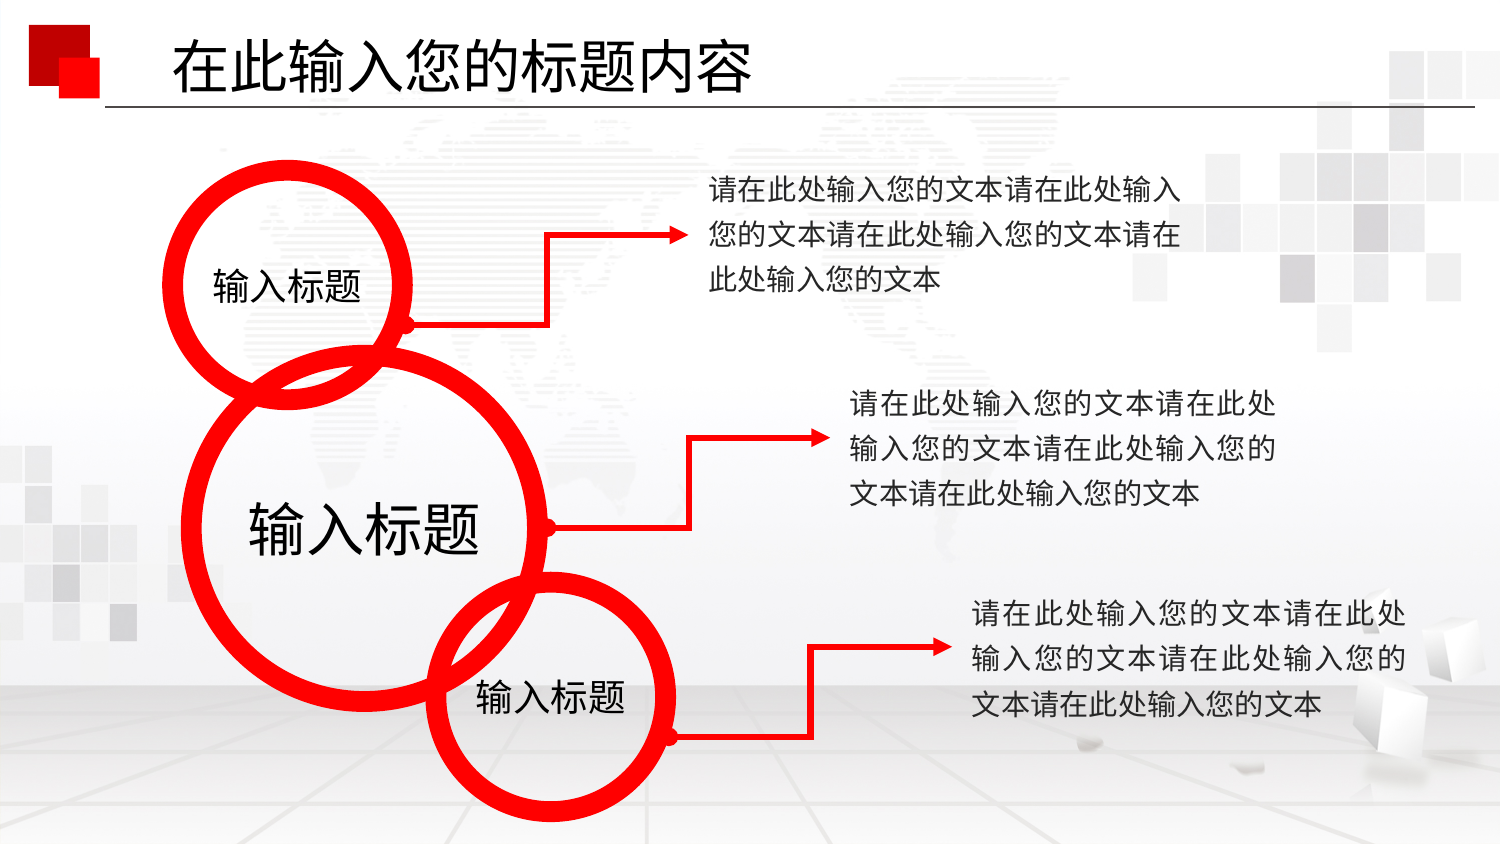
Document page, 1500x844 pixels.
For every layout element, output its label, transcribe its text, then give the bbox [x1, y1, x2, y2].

text_box 请在此处输入您的文本请在此处输入您的文本请在此处输入您的文本请在此处输入您的文本 [833, 333, 1294, 552]
text_box 请在此处输入您的文本请在此处输入您的文本请在此处输入您的文本请在此处输入您的文本 [691, 150, 1199, 307]
text_box 在此输入您的标题内容 [156, 22, 793, 108]
text_box 输入标题 [435, 582, 663, 812]
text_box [546, 437, 831, 528]
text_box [668, 646, 953, 738]
text_box 输入标题 [172, 170, 400, 400]
text_box 输入标题 [191, 355, 538, 702]
text_box 请在此处输入您的文本请在此处输入您的文本请在此处输入您的文本请在此处输入您的文本 [955, 556, 1424, 750]
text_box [405, 234, 689, 326]
picture [0, 0, 1500, 844]
